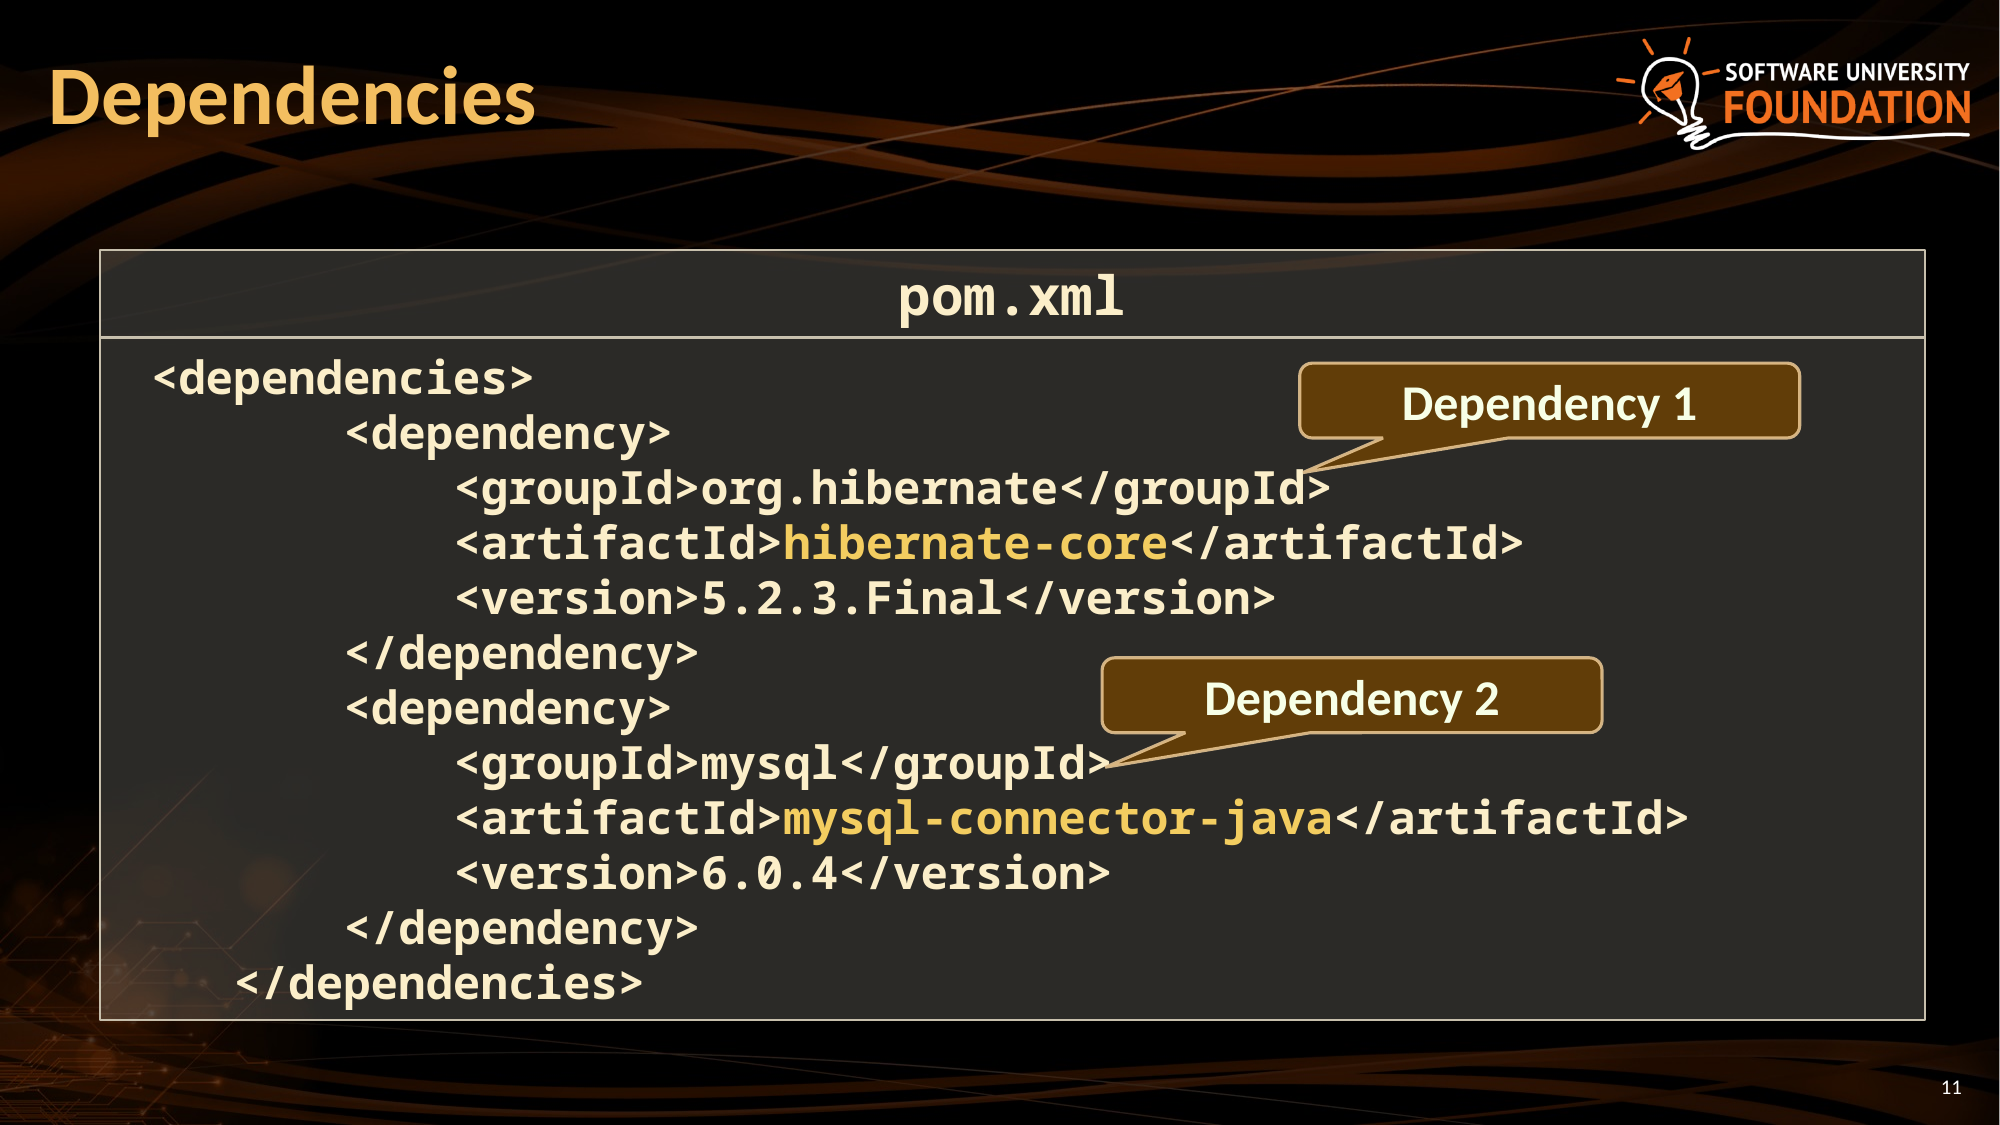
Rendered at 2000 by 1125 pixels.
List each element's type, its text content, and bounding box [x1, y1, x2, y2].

text_box Dependency 1 [1298, 362, 1801, 474]
slide_number 11 [1897, 1070, 1968, 1103]
text_box Dependency 2 [1101, 656, 1604, 769]
title Dependencies [30, 6, 1602, 189]
picture [0, 0, 2000, 1125]
text_box <dependencies> <dependency> <groupId>org.hibernate</groupId> <artifactId>hibernate-core</artifactId> <version>5.2.3.Final</version> </dependency> <dependency> <groupId>mysql</groupId> <artifactId>mysql-connector-java</artifactId> <version>6.0.4</version> </dependency> </dependencies> [99, 339, 1925, 1021]
text_box pom.xml [99, 249, 1925, 339]
